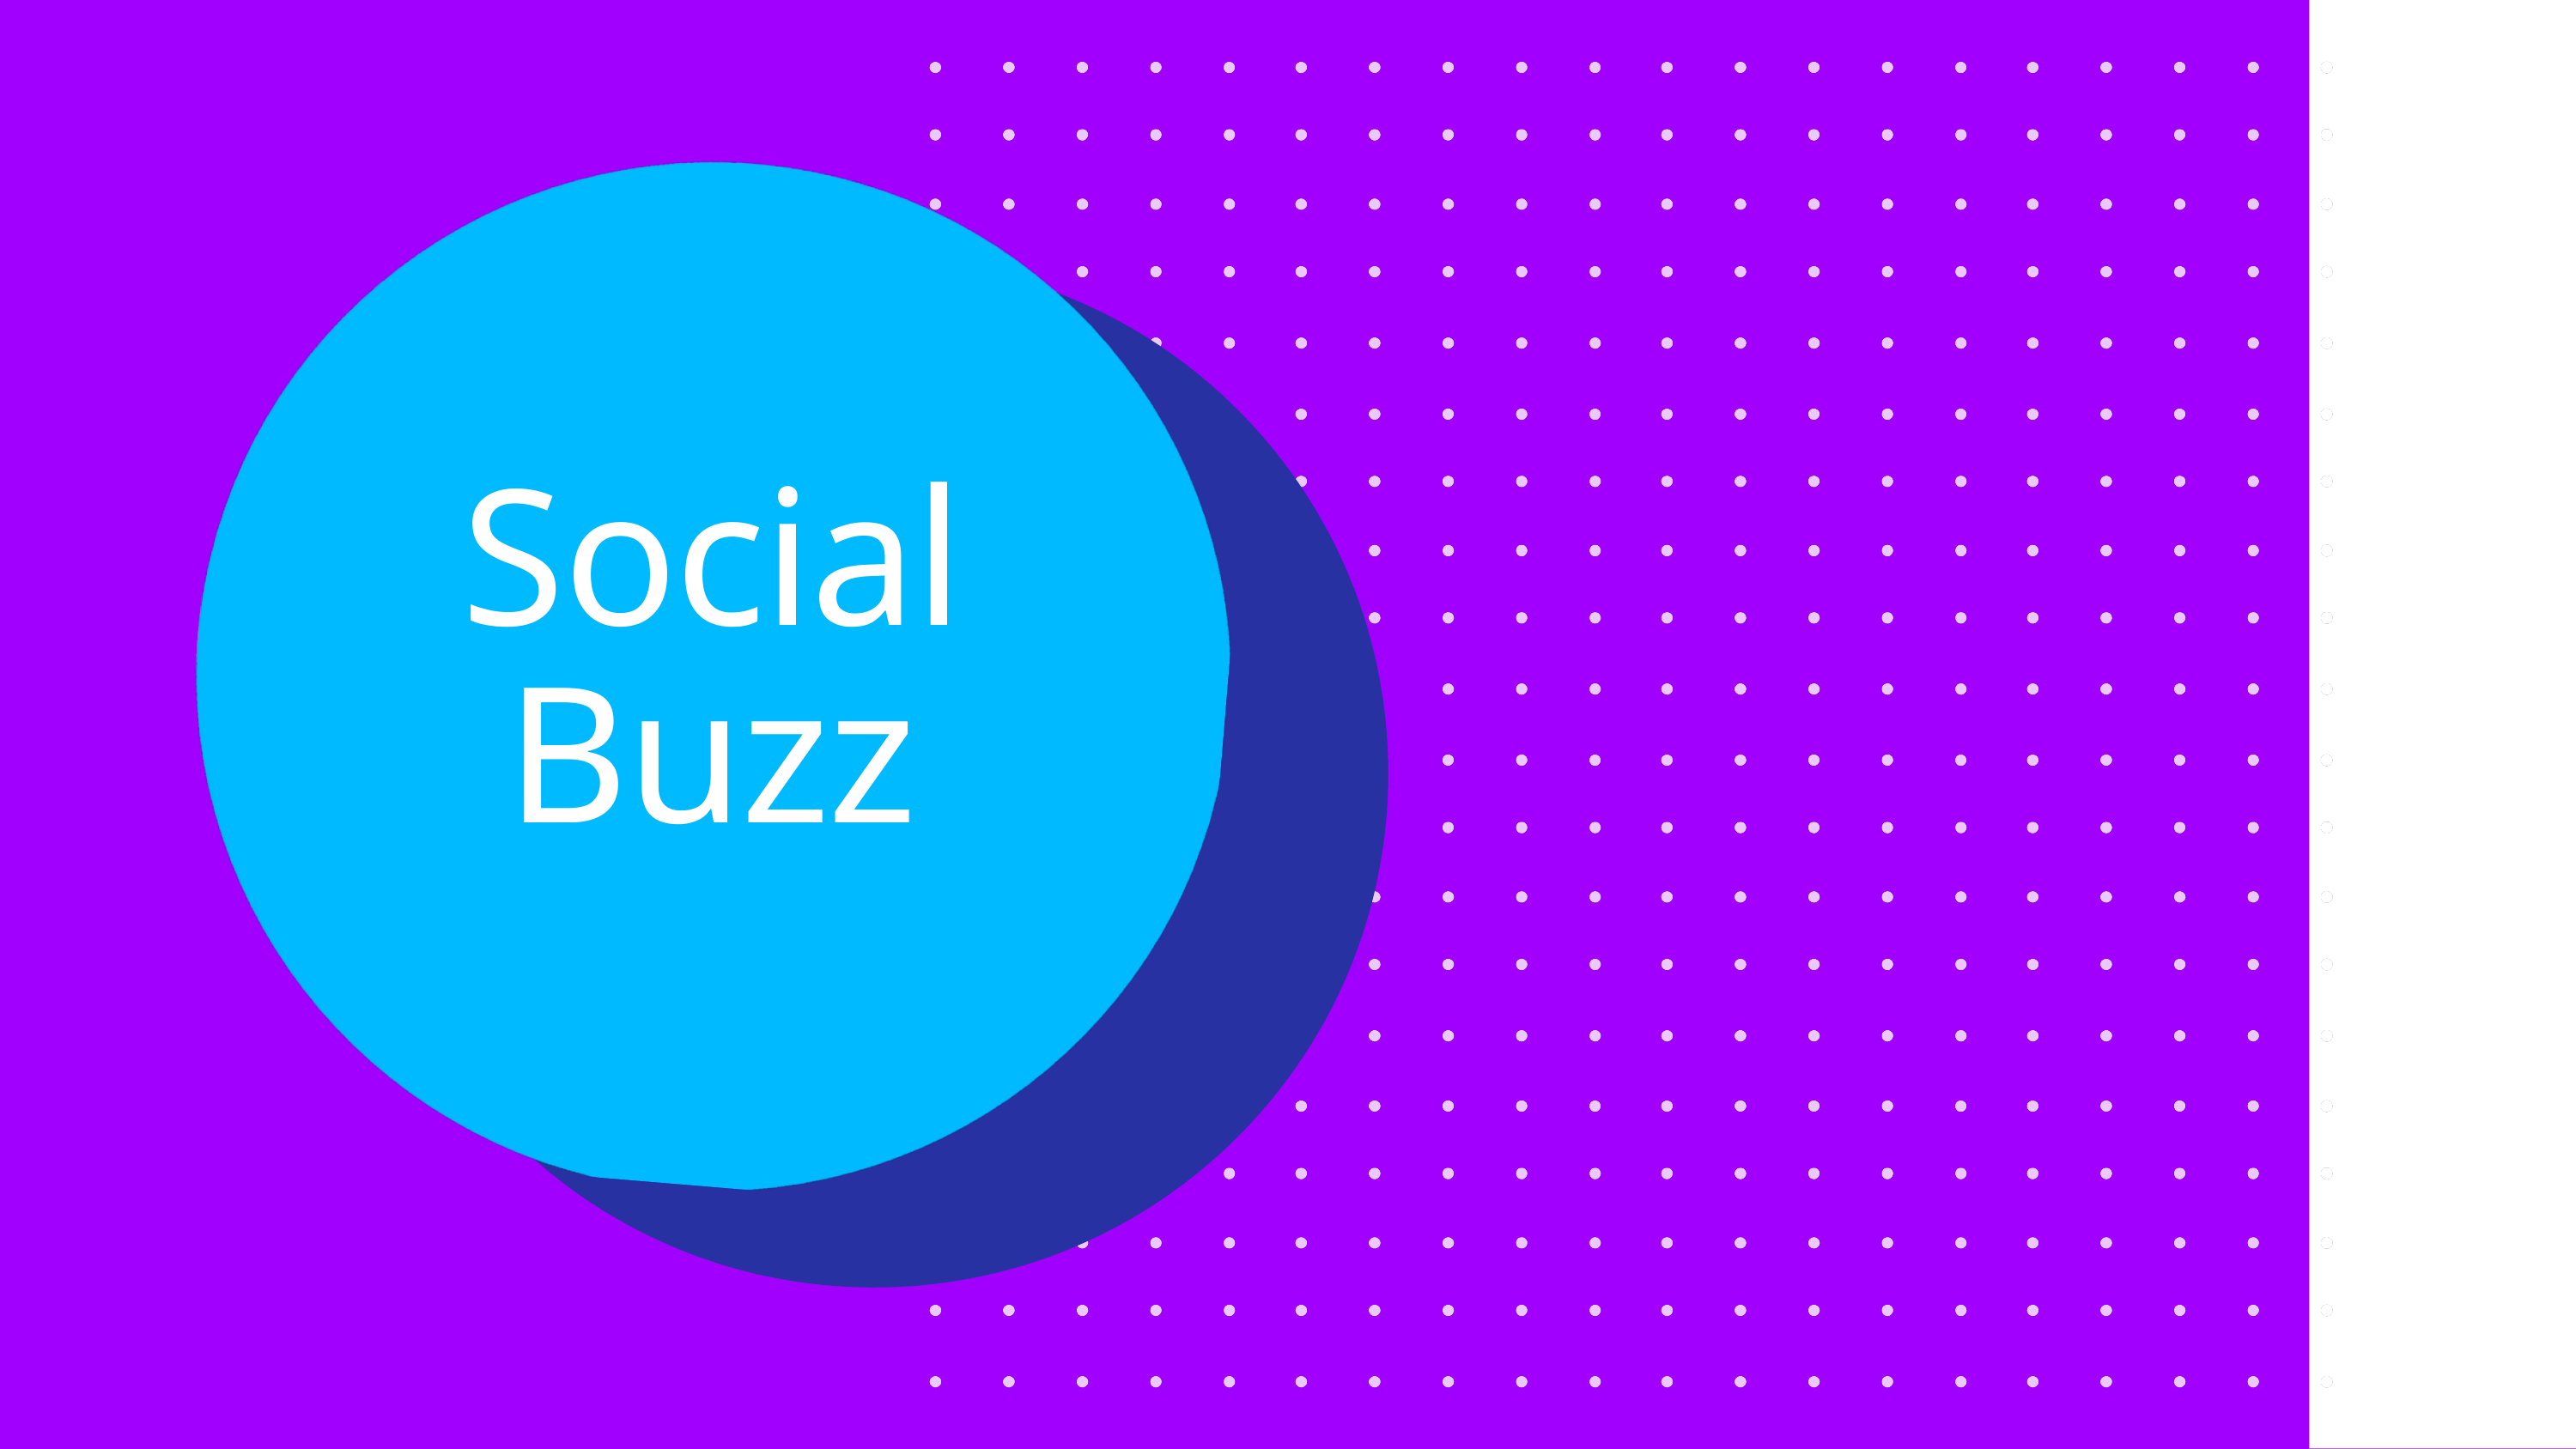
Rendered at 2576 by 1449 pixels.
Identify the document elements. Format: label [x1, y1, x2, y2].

text_box [2309, 0, 2576, 1449]
text_box [921, 57, 2337, 1392]
text_box [155, 115, 1388, 1288]
